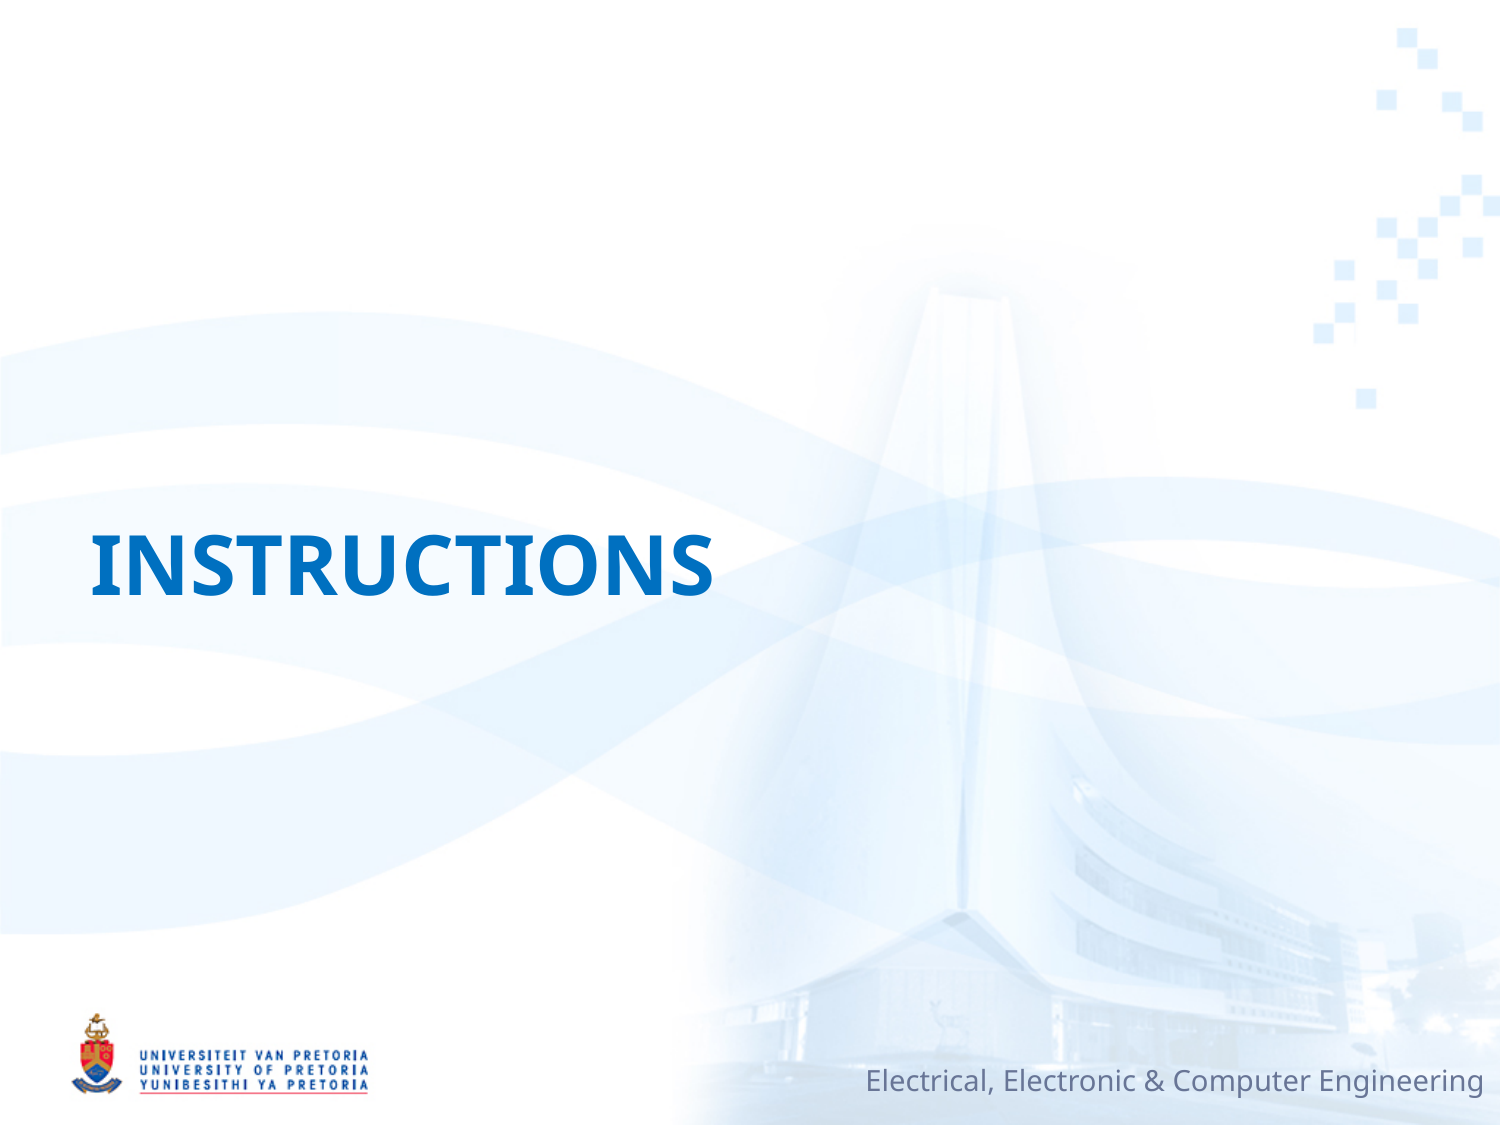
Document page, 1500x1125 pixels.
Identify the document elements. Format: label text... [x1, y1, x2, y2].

title INSTRUCTIONS [75, 468, 1350, 657]
picture [0, 0, 1500, 1125]
